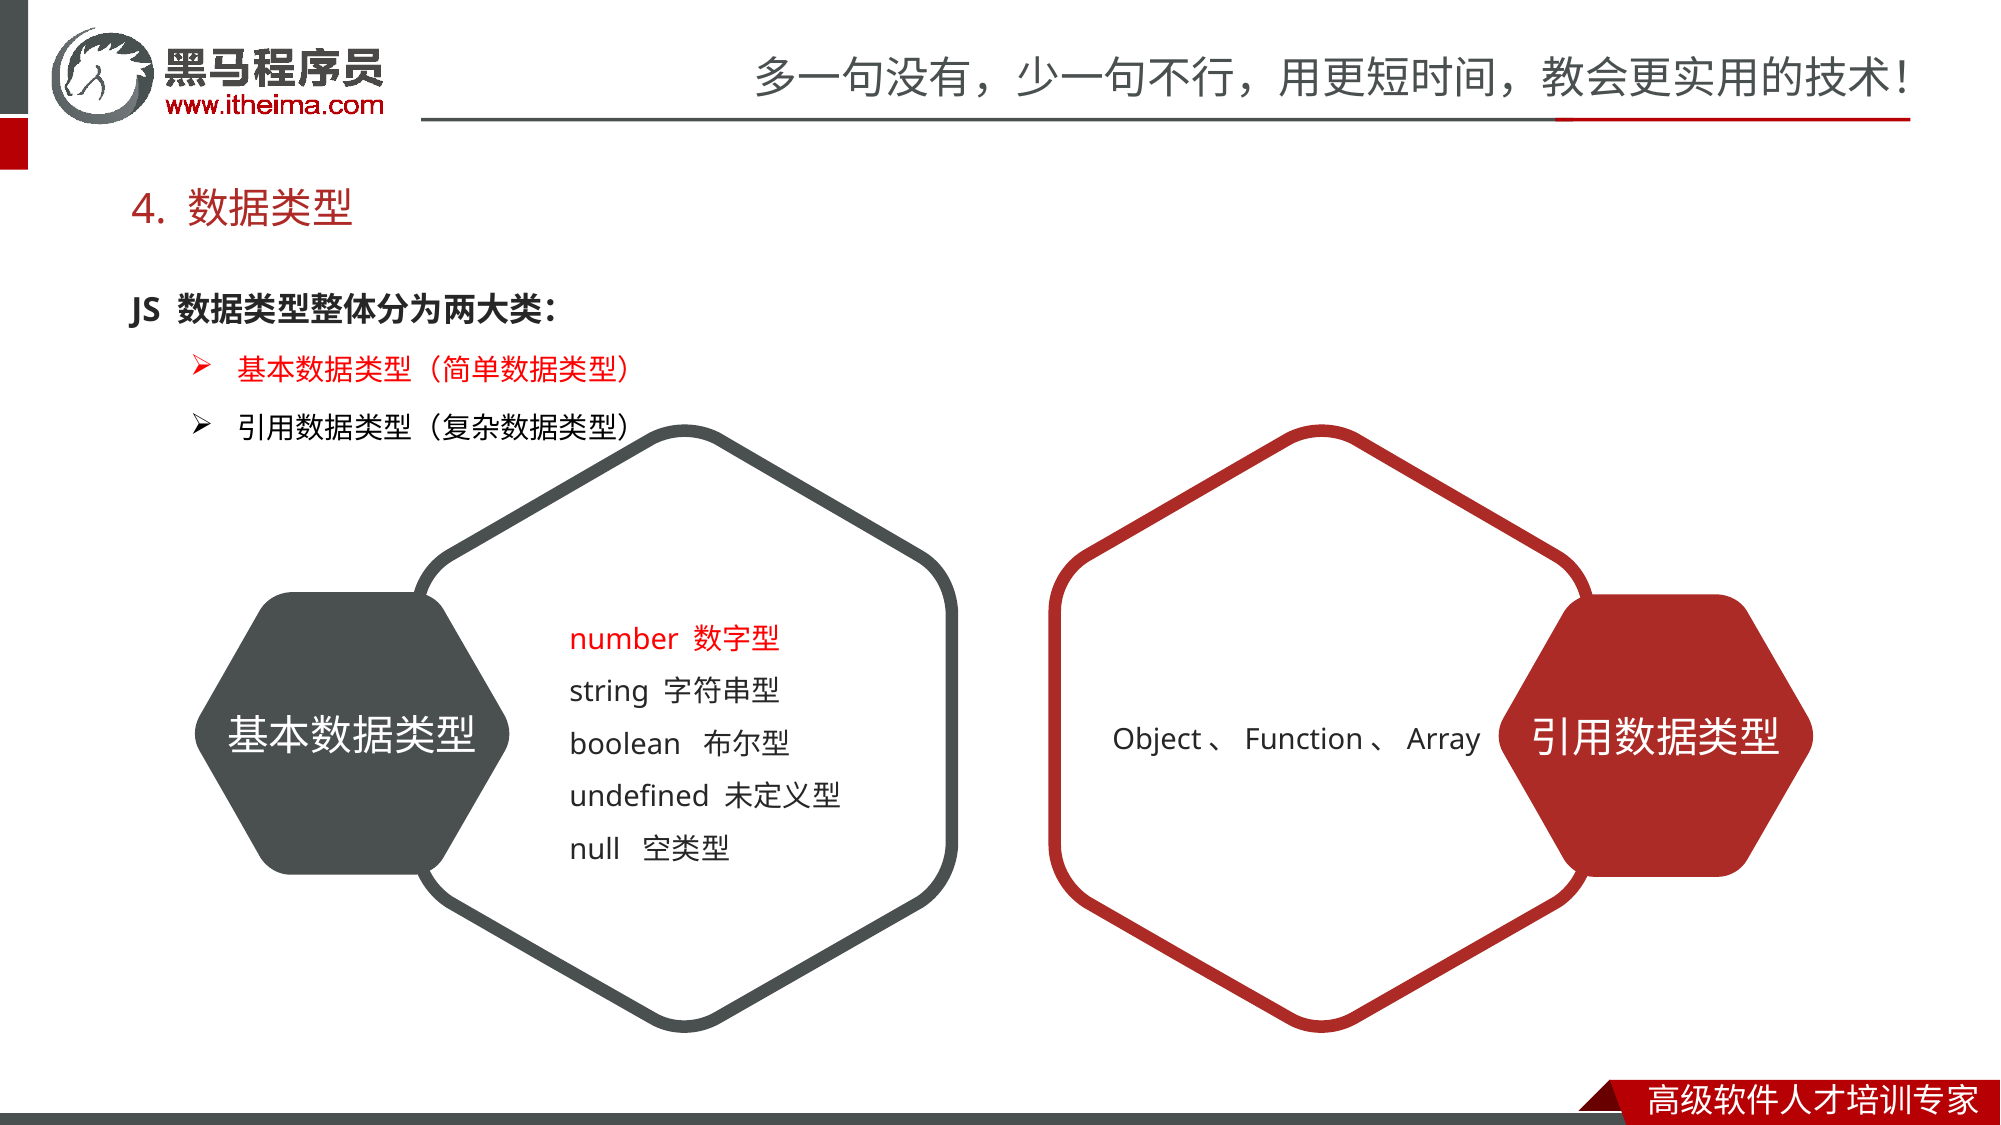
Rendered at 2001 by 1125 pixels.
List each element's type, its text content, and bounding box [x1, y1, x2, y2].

picture [50, 26, 384, 125]
text_box number 数字型 string 字符串型 boolean 布尔型 undefined 未定义型 null 空类型 [554, 595, 909, 873]
text_box 基本数据类型 [192, 590, 512, 877]
text_box [1052, 428, 1588, 1029]
text_box [418, 428, 954, 1029]
text_box 引用数据类型 [1505, 592, 1816, 879]
text_box Object、Function、Array [1097, 695, 1505, 763]
list JS 数据类型整体分为两大类： 基本数据类型（简单数据类型） 引用数据类型（复杂数据类型） [116, 260, 1876, 1008]
title 4. 数据类型 [116, 164, 1876, 250]
